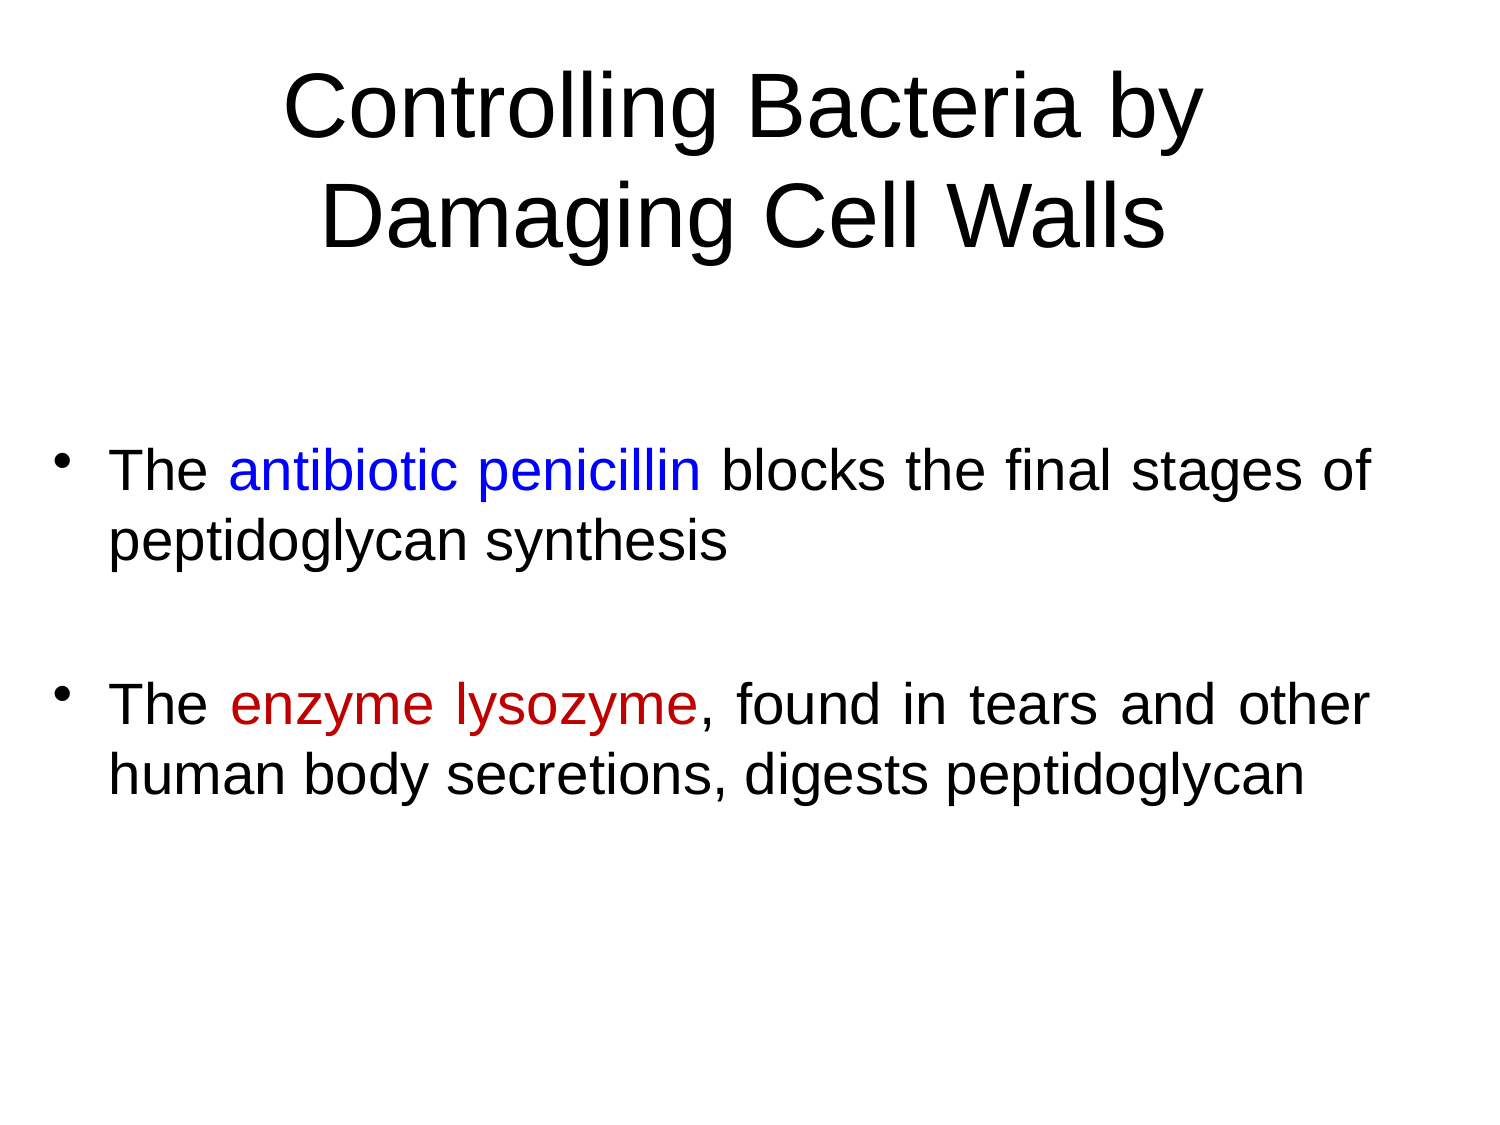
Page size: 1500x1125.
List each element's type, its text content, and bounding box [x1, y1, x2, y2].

list The antibiotic penicillin blocks the final stages of peptidoglycan synthesis The enzyme lysozyme, found in tears and other human body secretions, digests peptidoglycan [37, 425, 1388, 925]
title Controlling Bacteria by Damaging Cell Walls [99, 12, 1388, 300]
